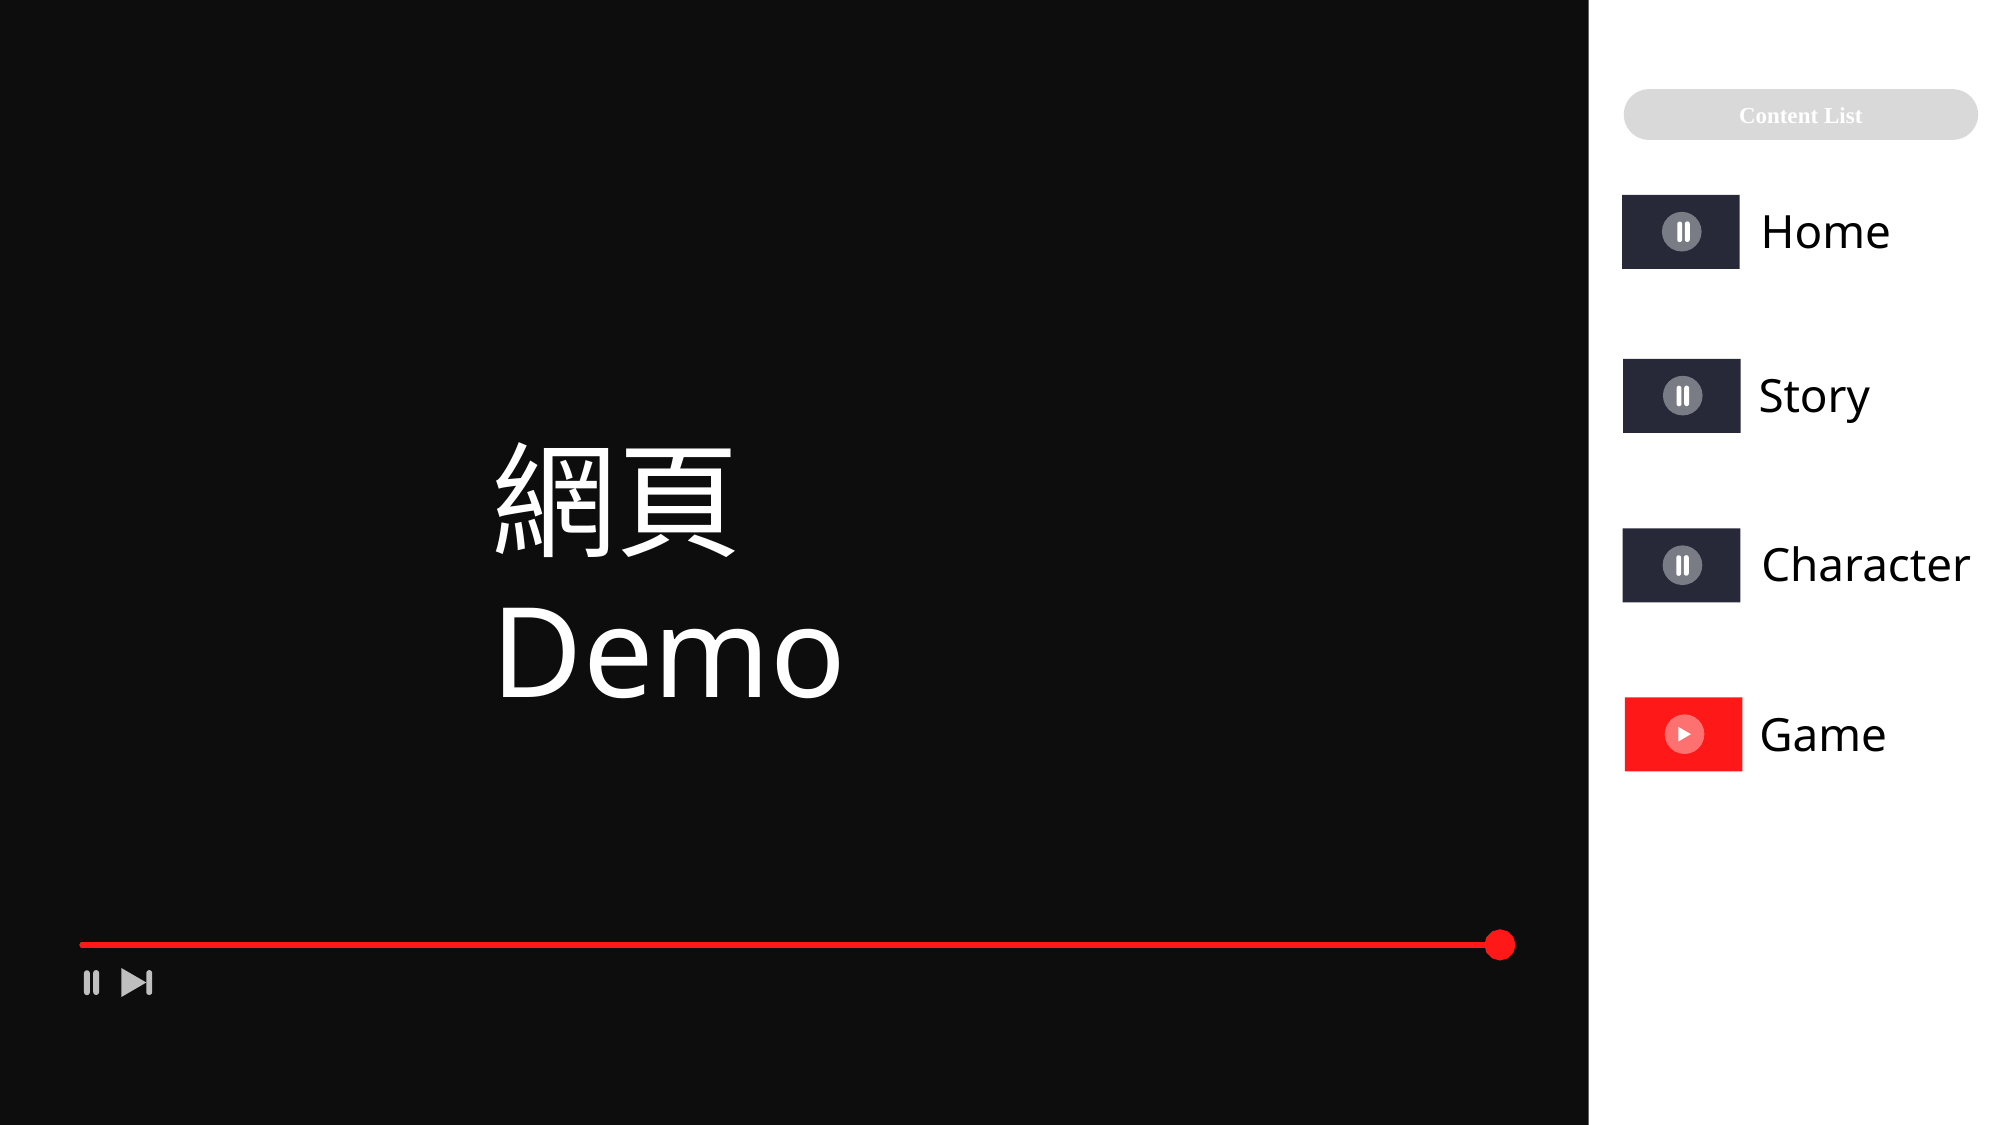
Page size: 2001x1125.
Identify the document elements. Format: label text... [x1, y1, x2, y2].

text_box Game [1744, 697, 1902, 768]
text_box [1621, 194, 1740, 269]
text_box Character [1746, 528, 1986, 599]
text_box Home [1745, 194, 1906, 265]
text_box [82, 944, 1500, 997]
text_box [1622, 358, 1741, 433]
text_box 網頁Demo [477, 415, 1134, 731]
text_box Story [1743, 359, 1885, 429]
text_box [1622, 528, 1741, 603]
text_box Content List [1622, 88, 1980, 141]
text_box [1624, 697, 1743, 772]
